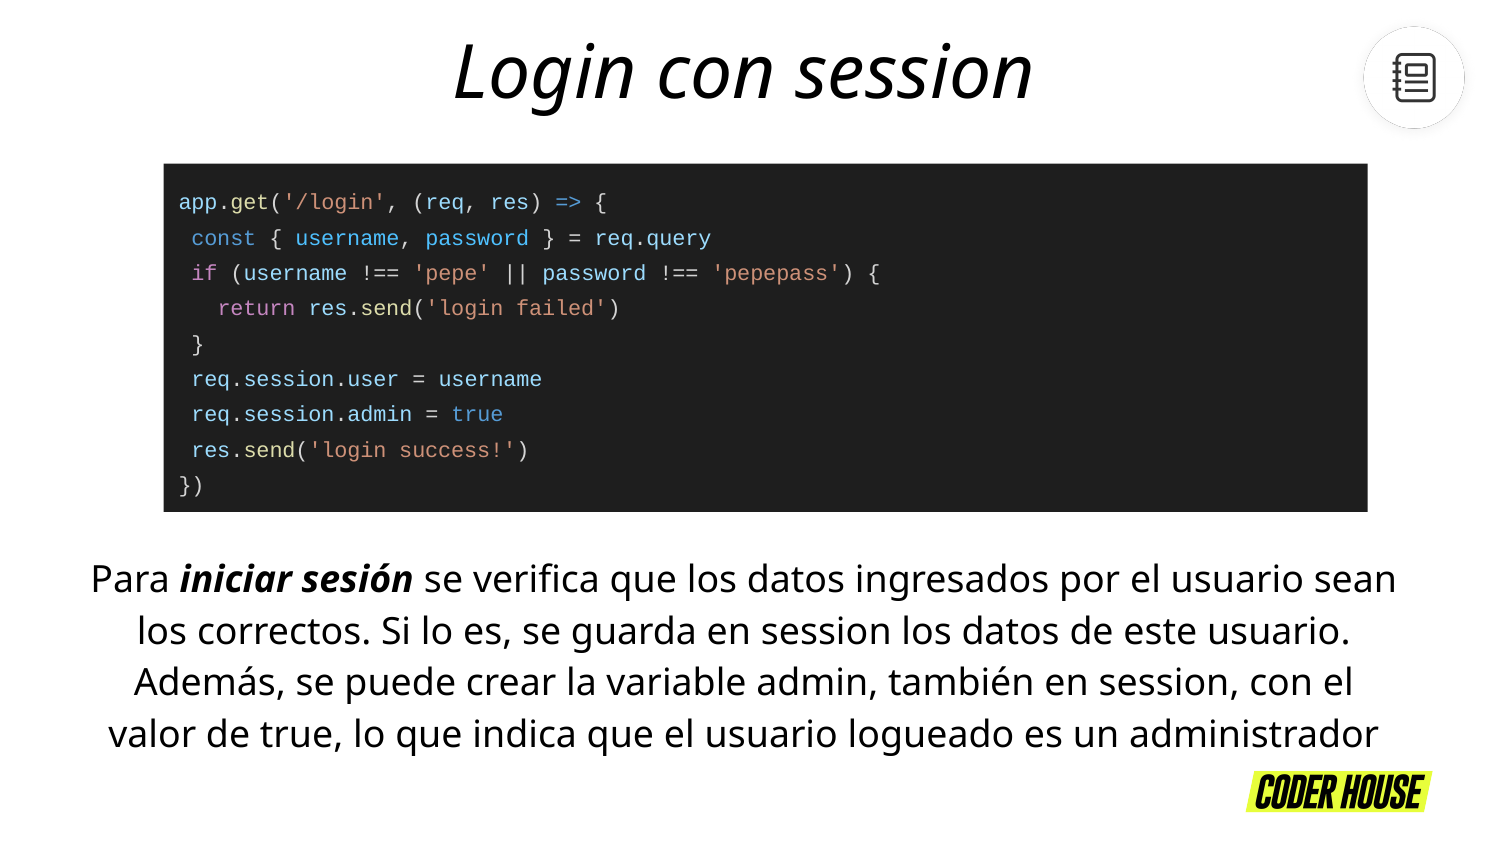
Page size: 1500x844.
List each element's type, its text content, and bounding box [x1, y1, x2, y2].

picture [1351, 14, 1477, 141]
picture [1241, 764, 1437, 819]
text_box app.get('/login', (req, res) => { const { username, password } = req.query if (username !== 'pepe' || password !== 'pepepass') { return res.send('login failed') } req.session.user = username req.session.admin = true res.send('login success!') }) [163, 163, 1368, 512]
text_box Para iniciar sesión se verifica que los datos ingresados por el usuario sean los correctos. Si lo es, se guarda en session los datos de este usuario. Además, se puede crear la variable admin, también en session, con el valor de true, lo que indica que el usuario logueado es un administrador [72, 533, 1417, 764]
text_box Login con session [351, 8, 1138, 147]
